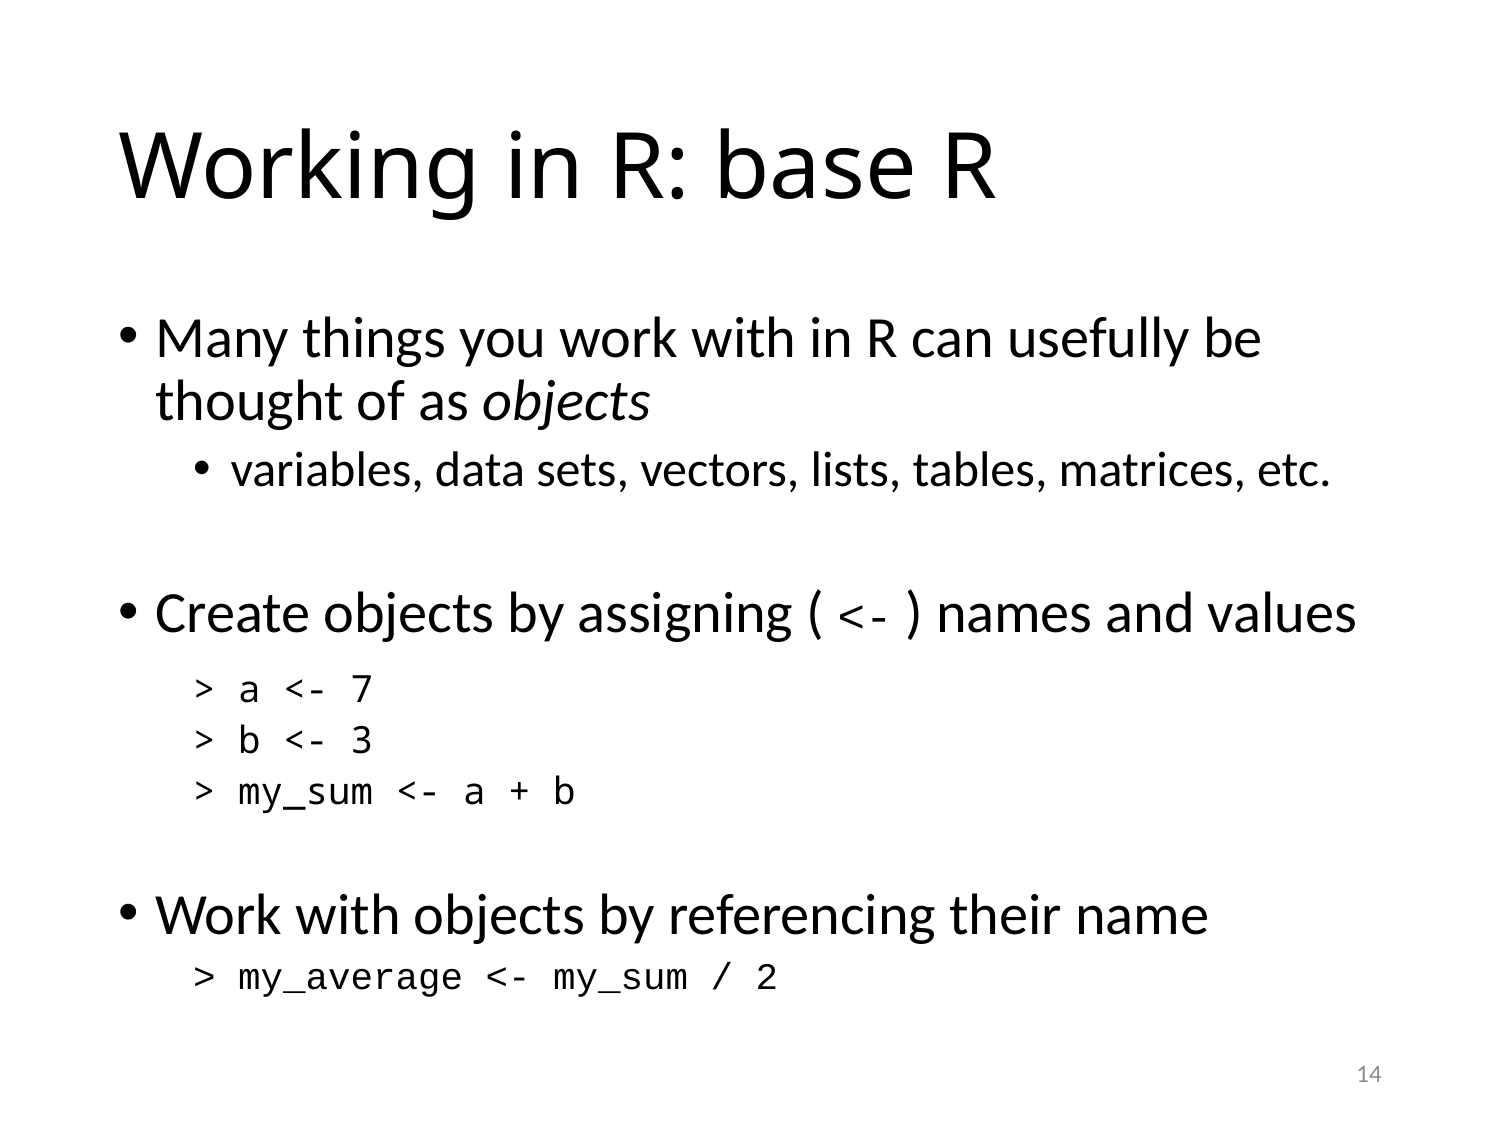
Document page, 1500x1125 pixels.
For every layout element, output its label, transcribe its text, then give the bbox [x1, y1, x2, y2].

slide_number 14 [1059, 1042, 1397, 1103]
list Many things you work with in R can usefully be thought of as objects variables, data sets, vectors, lists, tables, matrices, etc. Create objects by assigning ( <- ) names and values > a <- 7 > b <- 3 > my_sum <- a + b Work with objects by referencing their name > my_average <- my_sum / 2 [103, 299, 1397, 1107]
title Working in R: base R [103, 59, 1397, 278]
